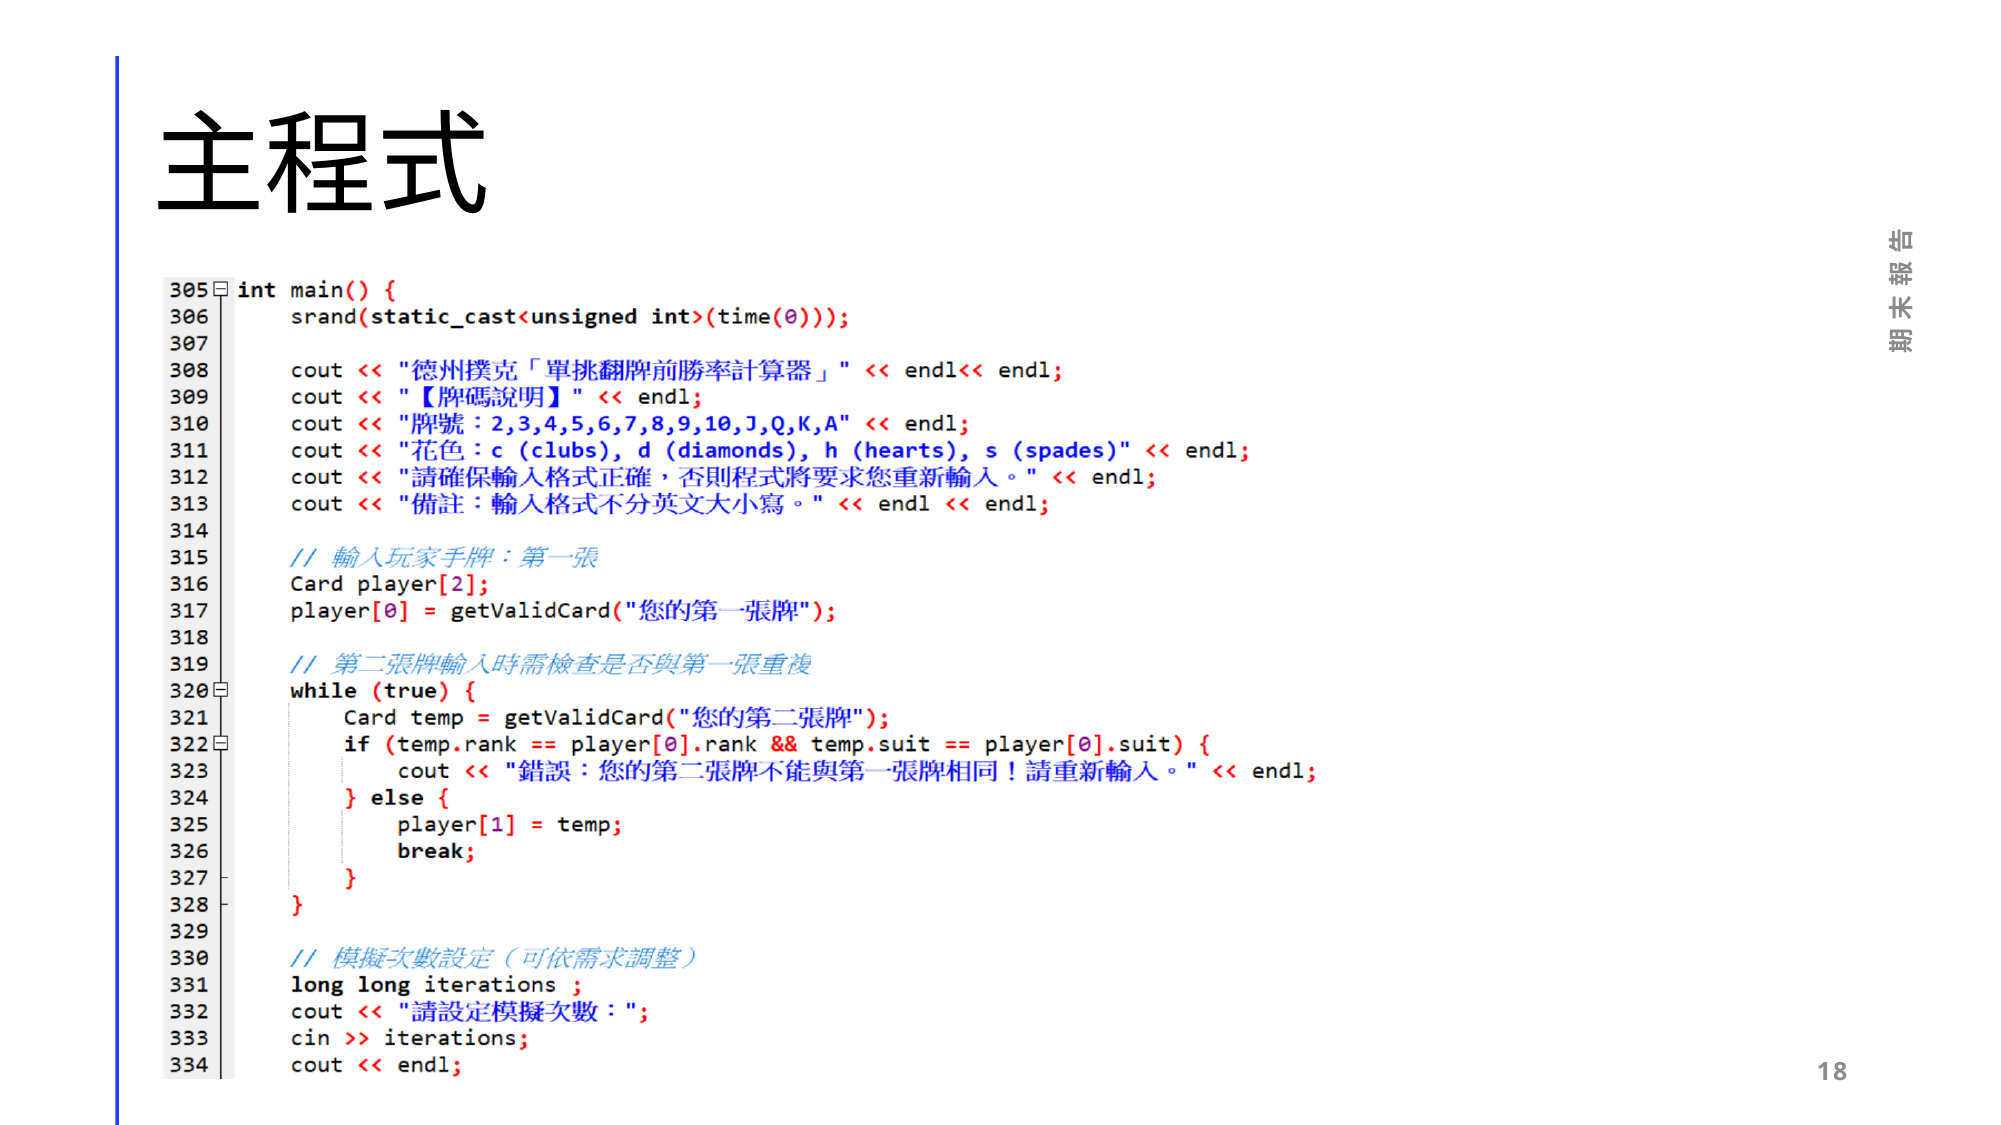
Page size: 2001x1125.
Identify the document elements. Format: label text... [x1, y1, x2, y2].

slide_number 18 [1412, 1042, 1863, 1103]
footer 期末報告 [1870, 0, 1931, 582]
title 主程式 [137, 59, 1863, 278]
picture [162, 277, 1318, 1079]
